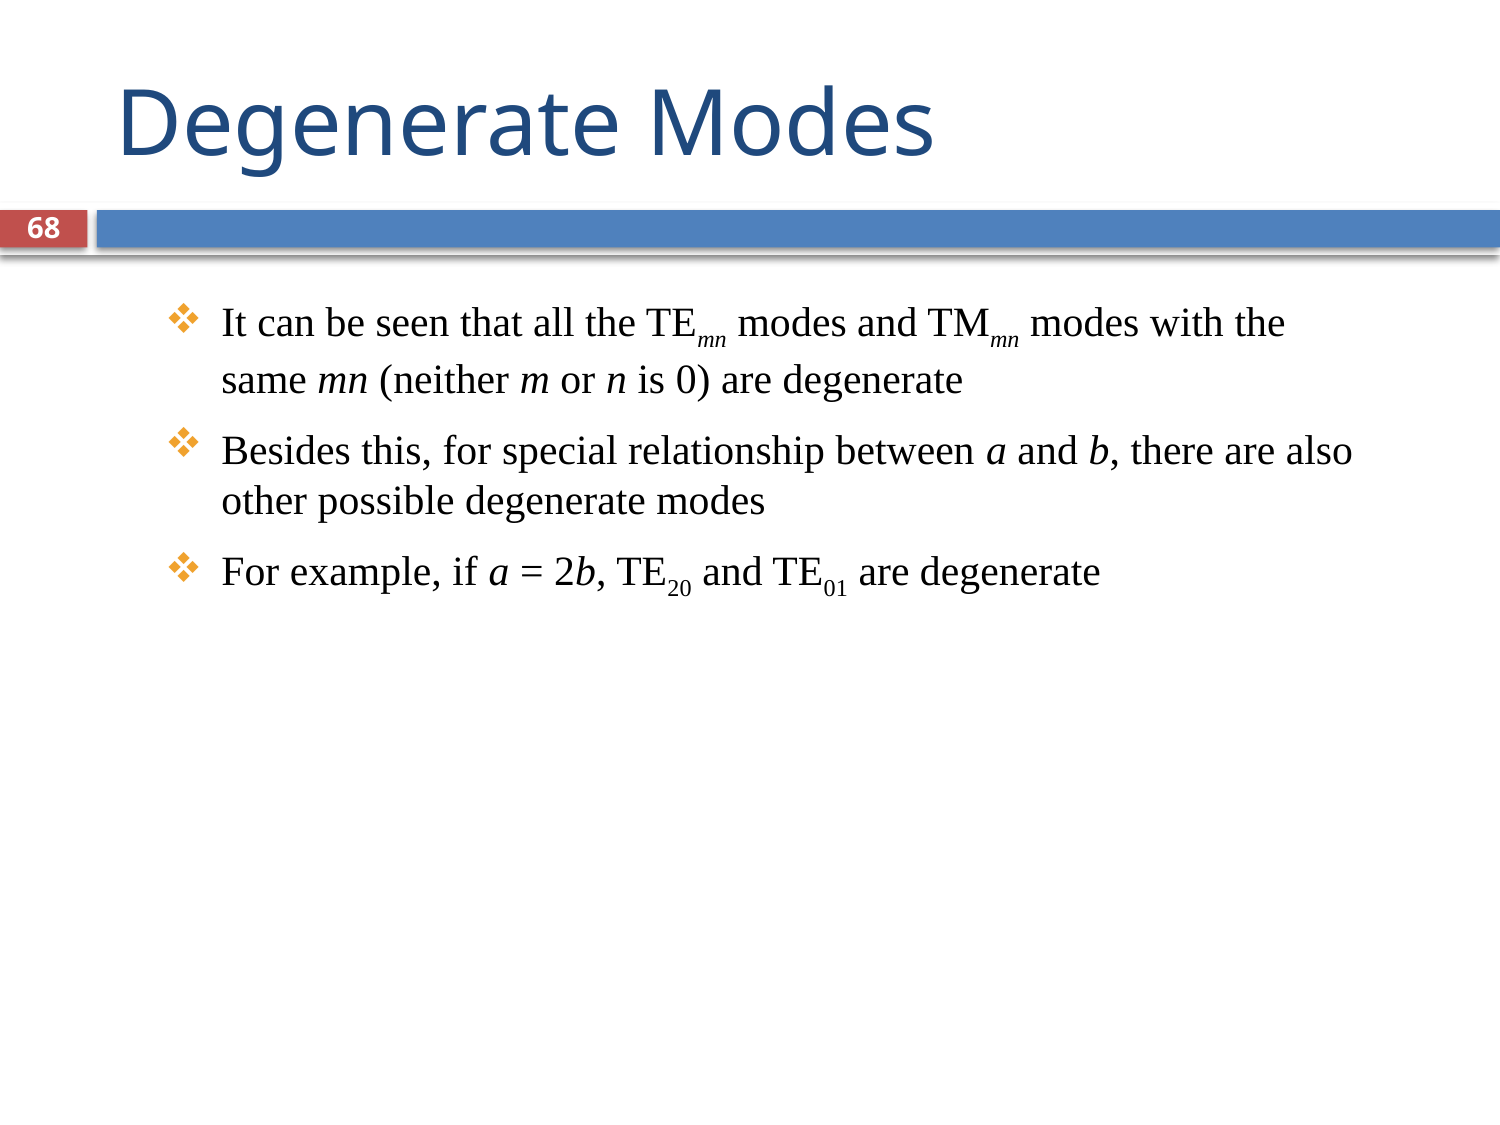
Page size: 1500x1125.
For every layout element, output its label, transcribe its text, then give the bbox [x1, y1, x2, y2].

slide_number 68 [0, 208, 88, 249]
text_box It can be seen that all the TEmn modes and TMmn modes with the same mn (neither m or n is 0) are degenerate Besides this, for special relationship between a and b, there are also other possible degenerate modes For example, if a = 2b, TE20 and TE01 are degenerate [150, 287, 1375, 612]
title Degenerate Modes [100, 37, 1438, 200]
